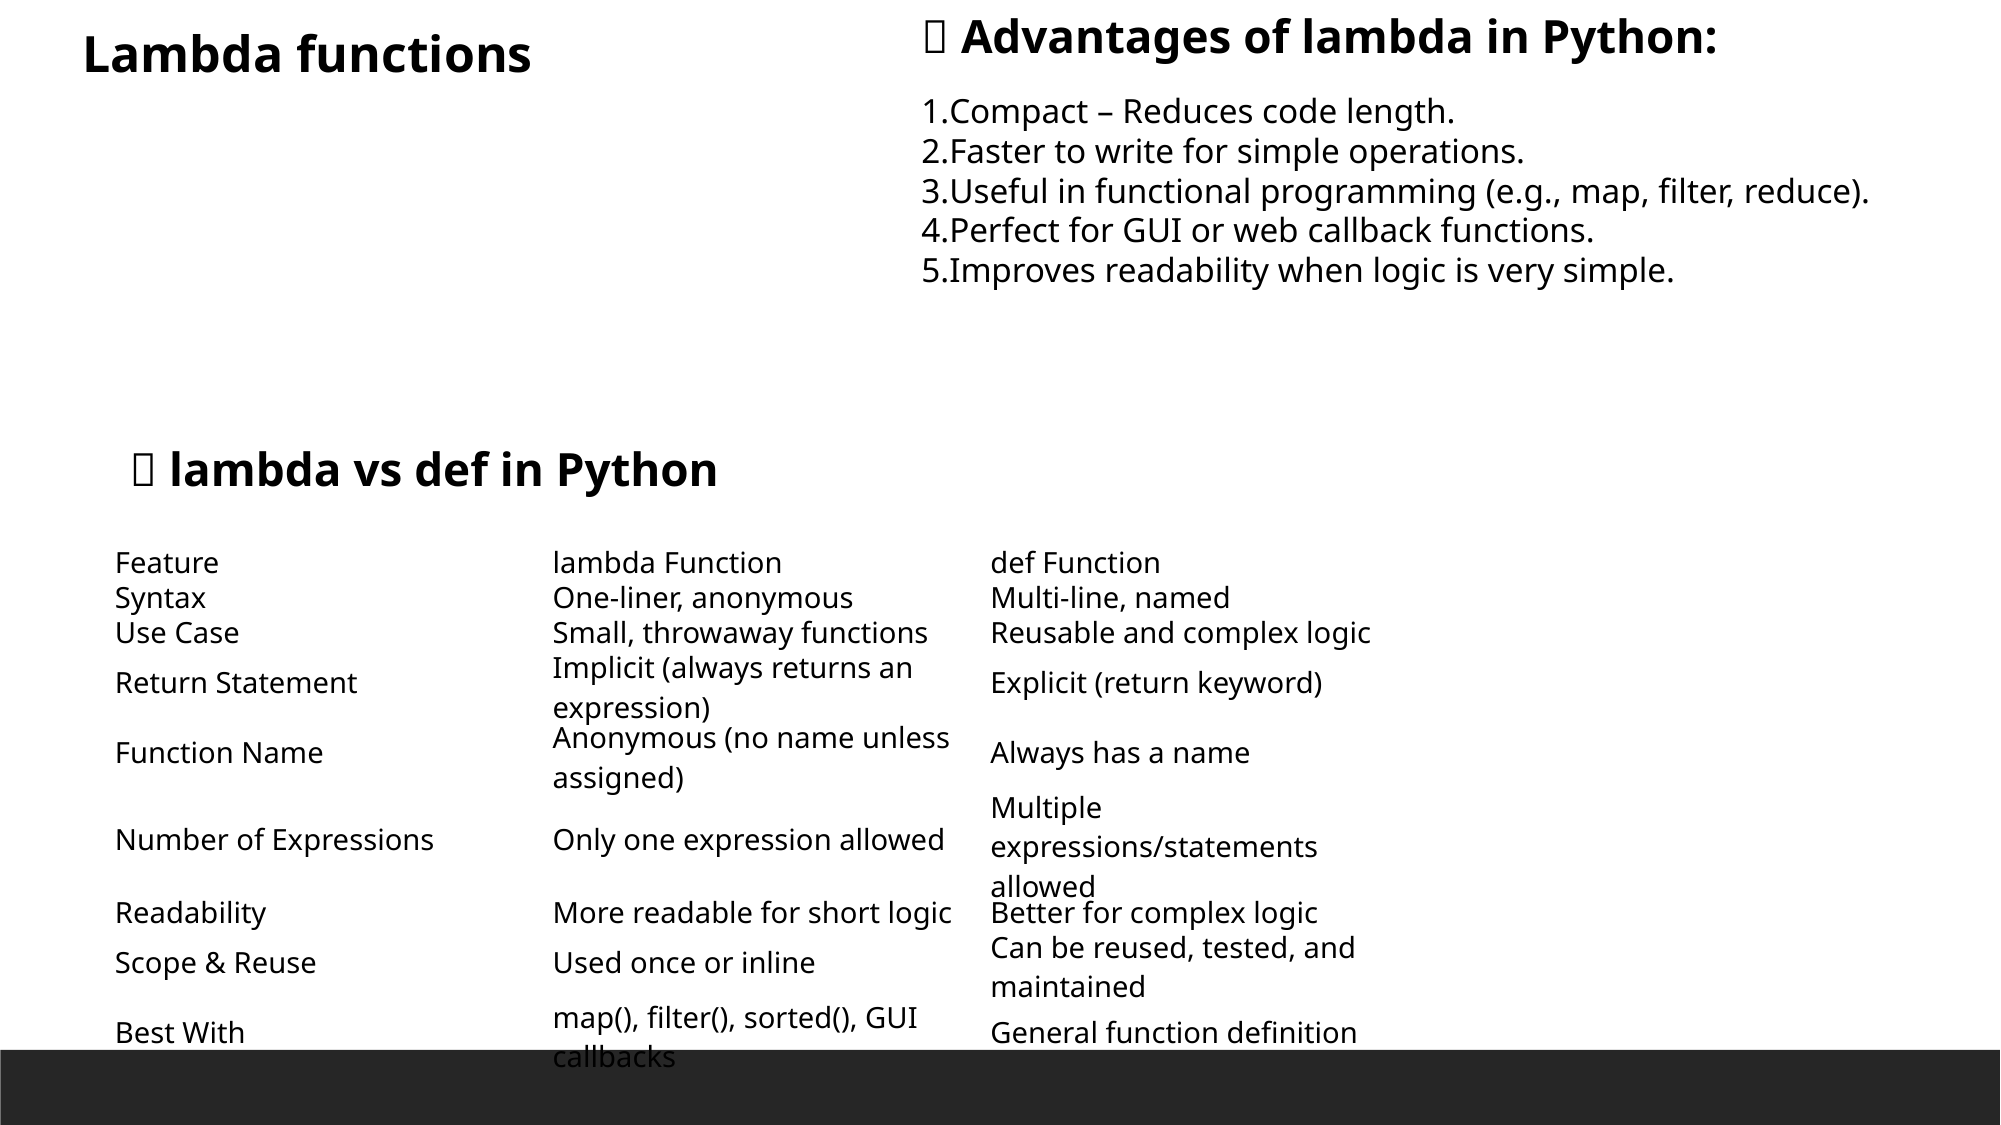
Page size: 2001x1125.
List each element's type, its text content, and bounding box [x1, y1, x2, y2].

table_header def Function [990, 542, 1428, 577]
text_box Lambda functions [67, 15, 735, 90]
table_cell Best With [115, 997, 553, 1067]
table_cell Readability [115, 892, 553, 927]
table_header Feature [115, 542, 553, 577]
table_cell Scope & Reuse [115, 927, 553, 997]
table_cell Used once or inline [553, 927, 990, 997]
table_cell Only one expression allowed [553, 787, 990, 892]
table_cell Function Name [115, 717, 553, 787]
table_cell Syntax [115, 577, 553, 612]
table_cell Better for complex logic [990, 892, 1428, 927]
table_cell Return Statement [115, 647, 553, 717]
table_cell Use Case [115, 612, 553, 647]
table_cell Implicit (always returns an expression) [553, 647, 990, 717]
table_cell Number of Expressions [115, 787, 553, 892]
table_cell Small, throwaway functions [553, 612, 990, 647]
table_cell map(), filter(), sorted(), GUI callbacks [553, 997, 990, 1067]
table_cell One-liner, anonymous [553, 577, 990, 612]
text_box ✅ Advantages of lambda in Python: Compact – Reduces code length. Faster to write for simple operations. Useful in functional programming (e.g., map, filter, reduce). Perfect for GUI or web callback functions. Improves readability when logic is very simple. [906, 0, 2000, 297]
table_cell General function definition [990, 997, 1428, 1067]
table_cell More readable for short logic [553, 892, 990, 927]
table_cell Multiple expressions/statements allowed [990, 787, 1428, 892]
table_cell Always has a name [990, 717, 1428, 787]
table_cell Reusable and complex logic [990, 612, 1428, 647]
table_cell Multi-line, named [990, 577, 1428, 612]
table_cell Anonymous (no name unless assigned) [553, 717, 990, 787]
table_cell Explicit (return keyword) [990, 647, 1428, 717]
table_cell Can be reused, tested, and maintained [990, 927, 1428, 997]
text_box ✅ lambda vs def in Python [114, 432, 752, 503]
table_header lambda Function [553, 542, 990, 577]
